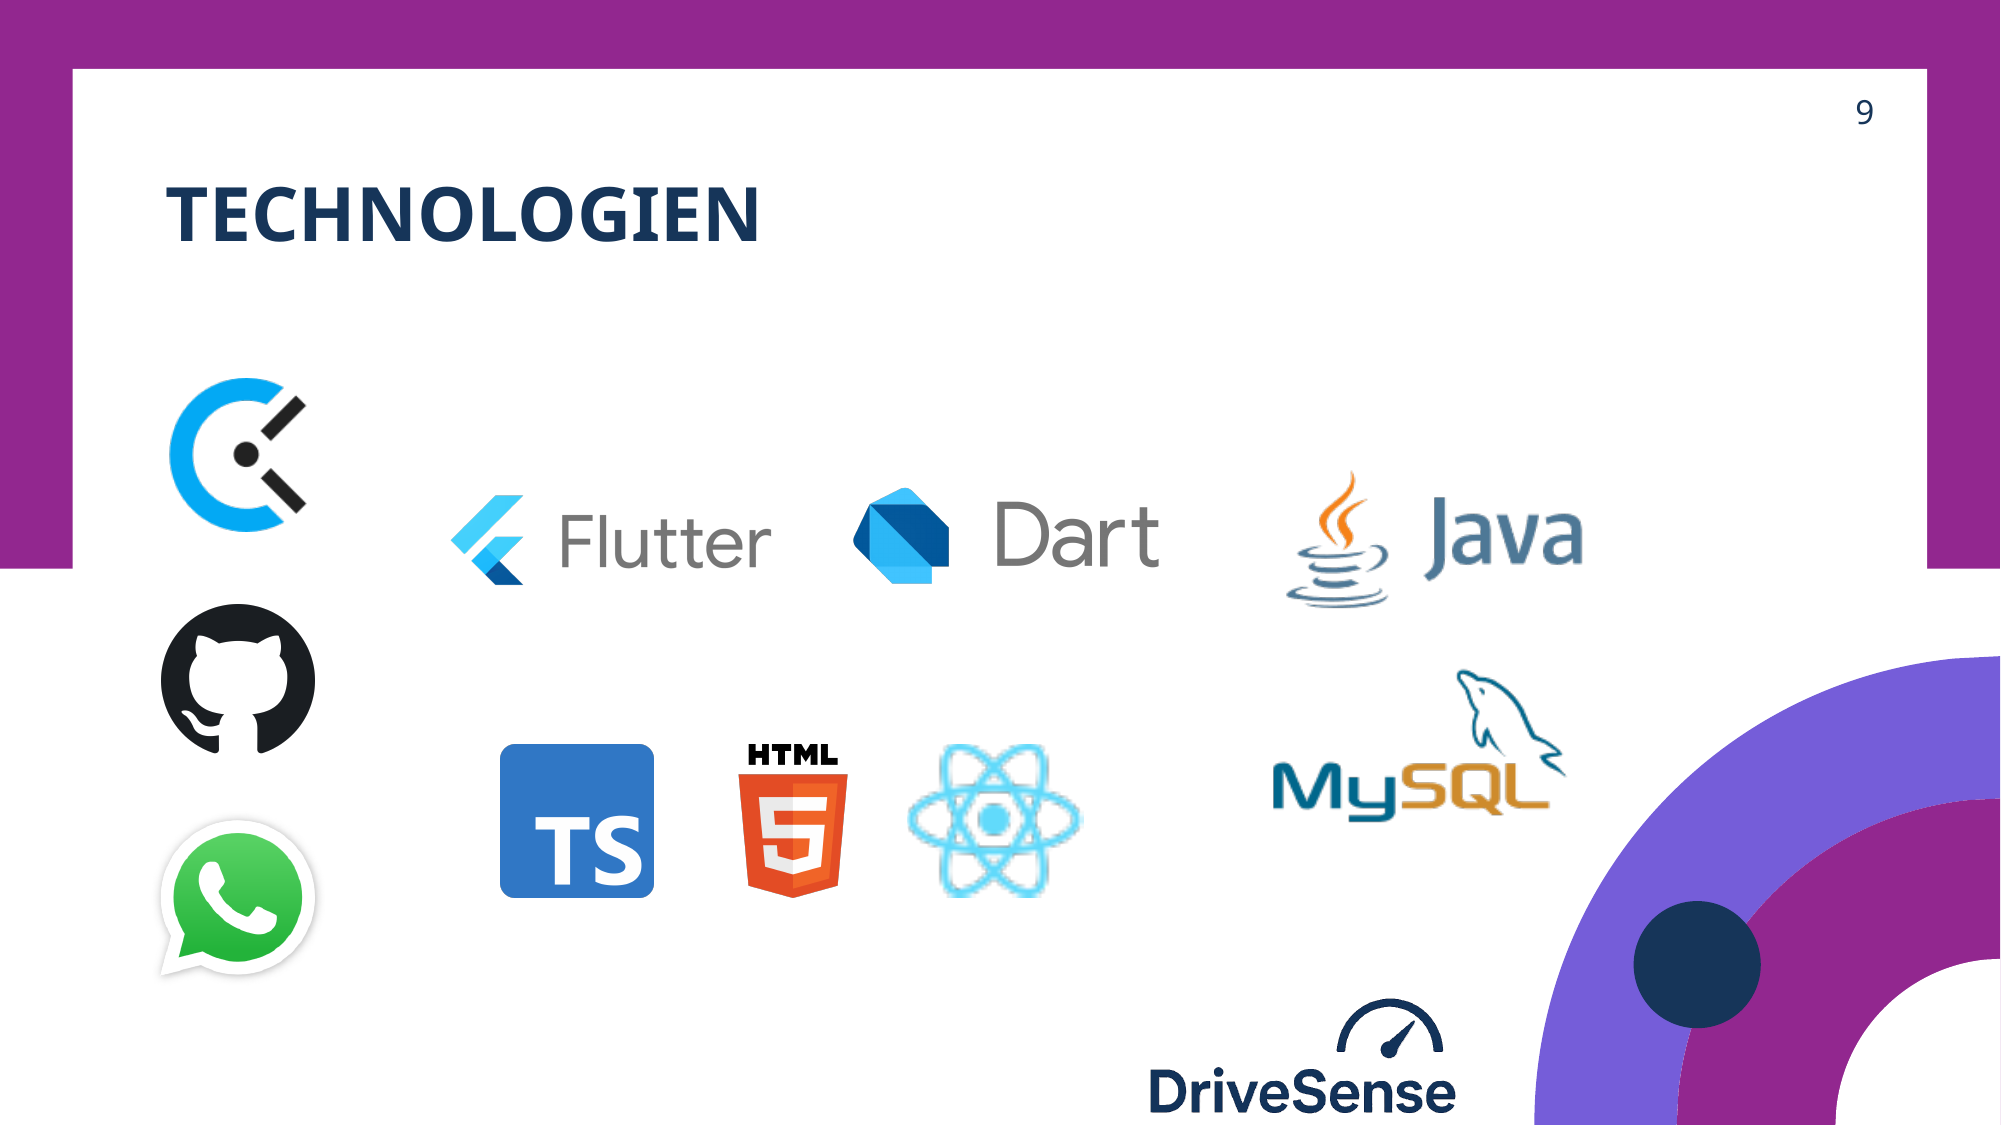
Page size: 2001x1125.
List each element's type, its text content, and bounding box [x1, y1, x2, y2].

picture [716, 744, 870, 898]
picture [1212, 654, 1624, 860]
picture [161, 378, 240, 532]
picture [907, 744, 1084, 898]
picture [1117, 996, 1485, 1119]
picture [1265, 450, 1624, 630]
picture [846, 446, 1166, 626]
picture [449, 378, 773, 701]
slide_number 9 [1699, 75, 1875, 153]
title Technologien [150, 77, 1418, 257]
picture [161, 604, 315, 758]
picture [193, 378, 315, 532]
picture [500, 744, 654, 898]
picture [146, 806, 330, 991]
